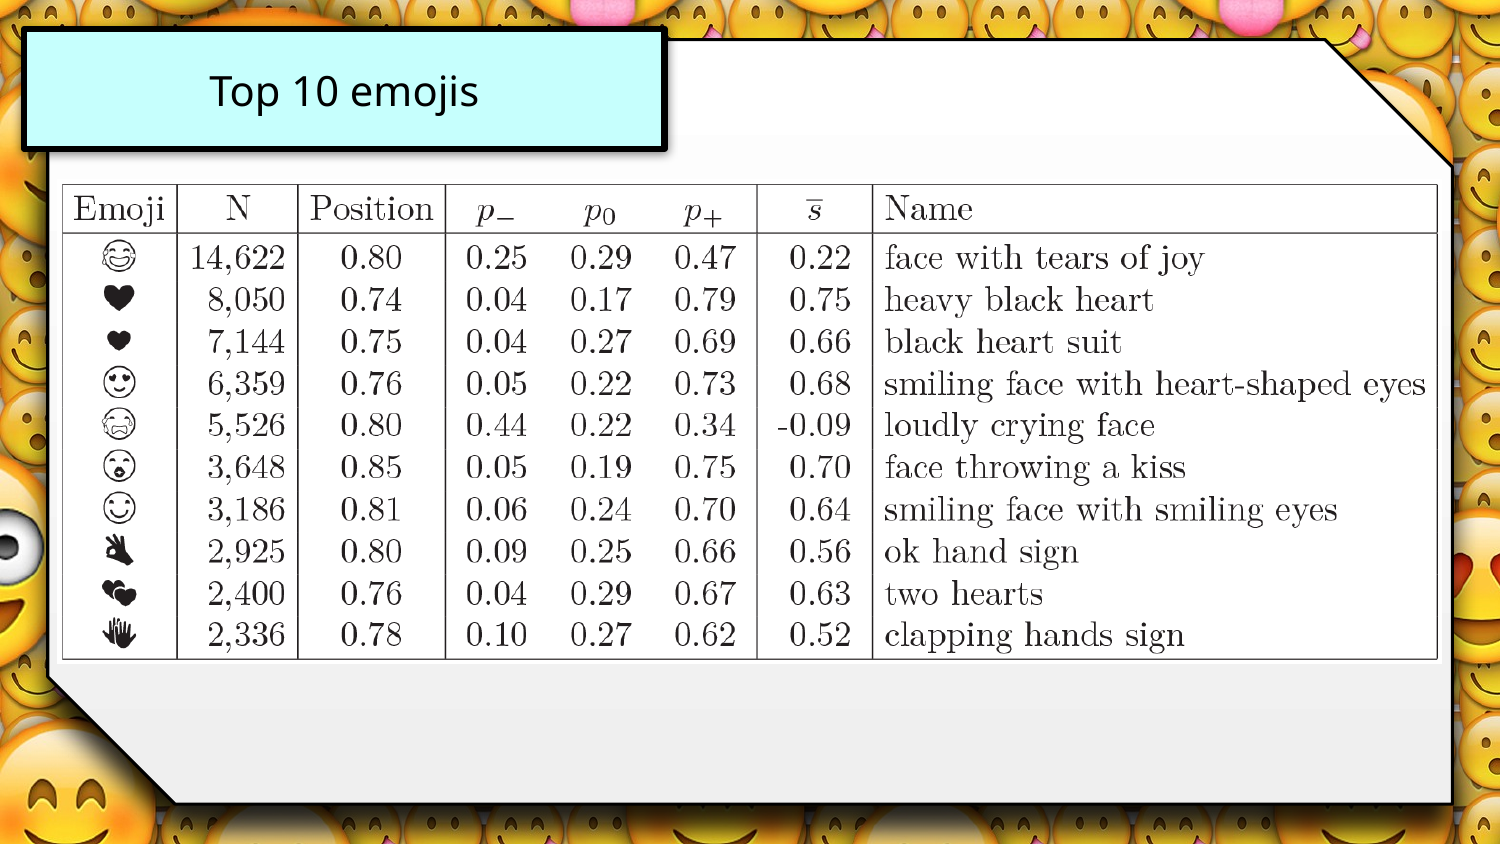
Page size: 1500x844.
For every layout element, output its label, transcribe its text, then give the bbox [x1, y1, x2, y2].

picture [0, 0, 1500, 844]
title Top 10 emojis [24, 37, 665, 143]
